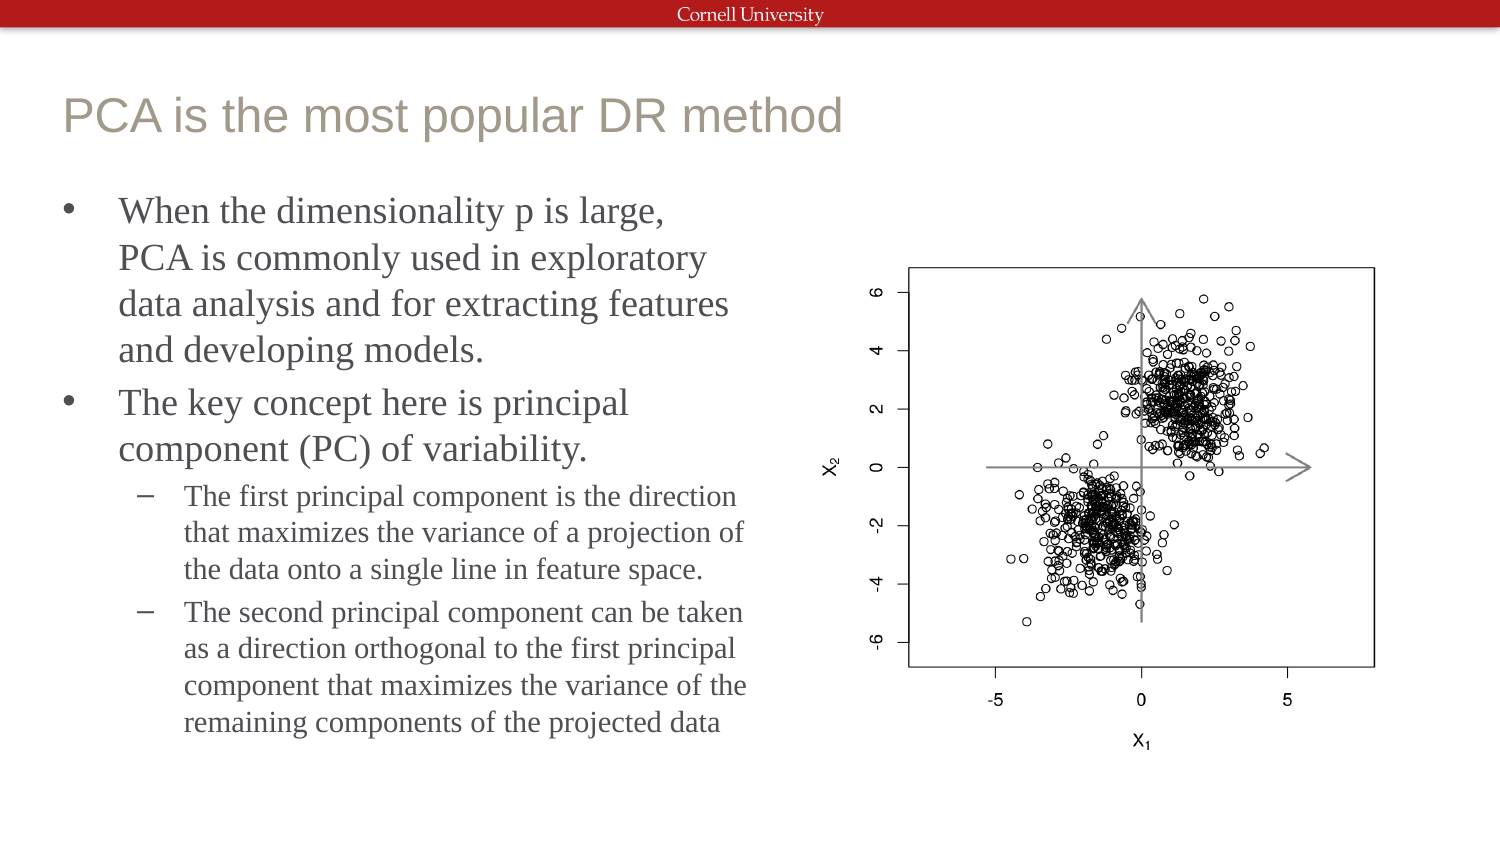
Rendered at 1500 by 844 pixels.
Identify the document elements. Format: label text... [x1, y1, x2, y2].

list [819, 177, 1420, 779]
list When the dimensionality p is large, PCA is commonly used in exploratory data analysis and for extracting features and developing models. The key concept here is principal component (PC) of variability. The first principal component is the direction that maximizes the variance of a projection of the data onto a single line in feature space. The second principal component can be taken as a direction orthogonal to the first principal component that maximizes the variance of the remaining components of the projected data [47, 178, 763, 779]
title PCA is the most popular DR method [47, 75, 1123, 150]
picture [673, 0, 825, 43]
